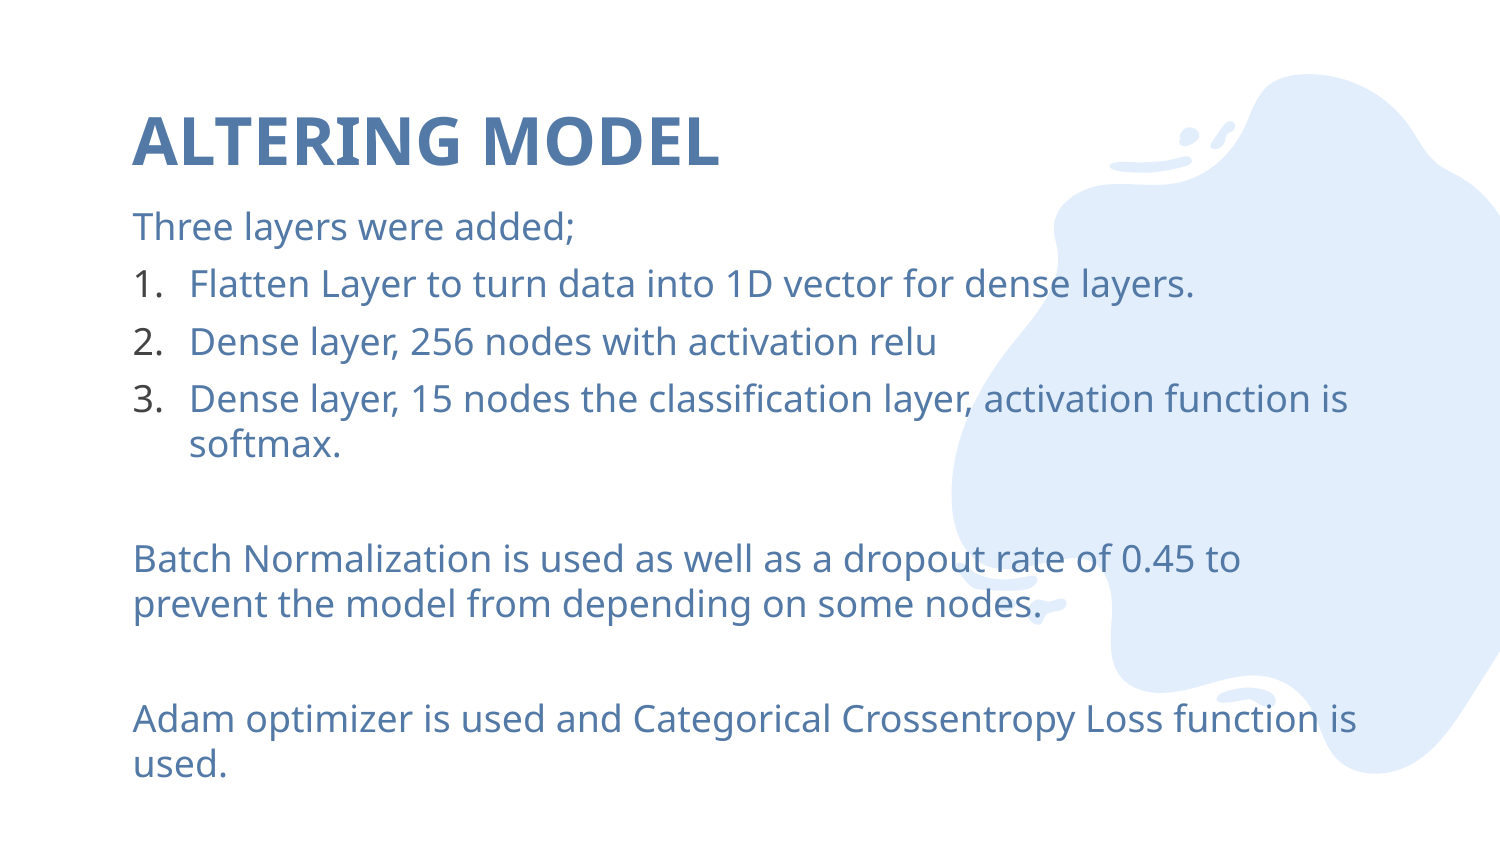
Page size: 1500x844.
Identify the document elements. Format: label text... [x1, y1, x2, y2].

title ALTERING MODEL [117, 89, 1383, 187]
subtitle Three layers were added; Flatten Layer to turn data into 1D vector for dense layers. Dense layer, 256 nodes with activation relu Dense layer, 15 nodes the classification layer, activation function is softmax. Batch Normalization is used as well as a dropout rate of 0.45 to prevent the model from depending on some nodes. Adam optimizer is used and Categorical Crossentropy Loss function is used. [117, 187, 1383, 695]
